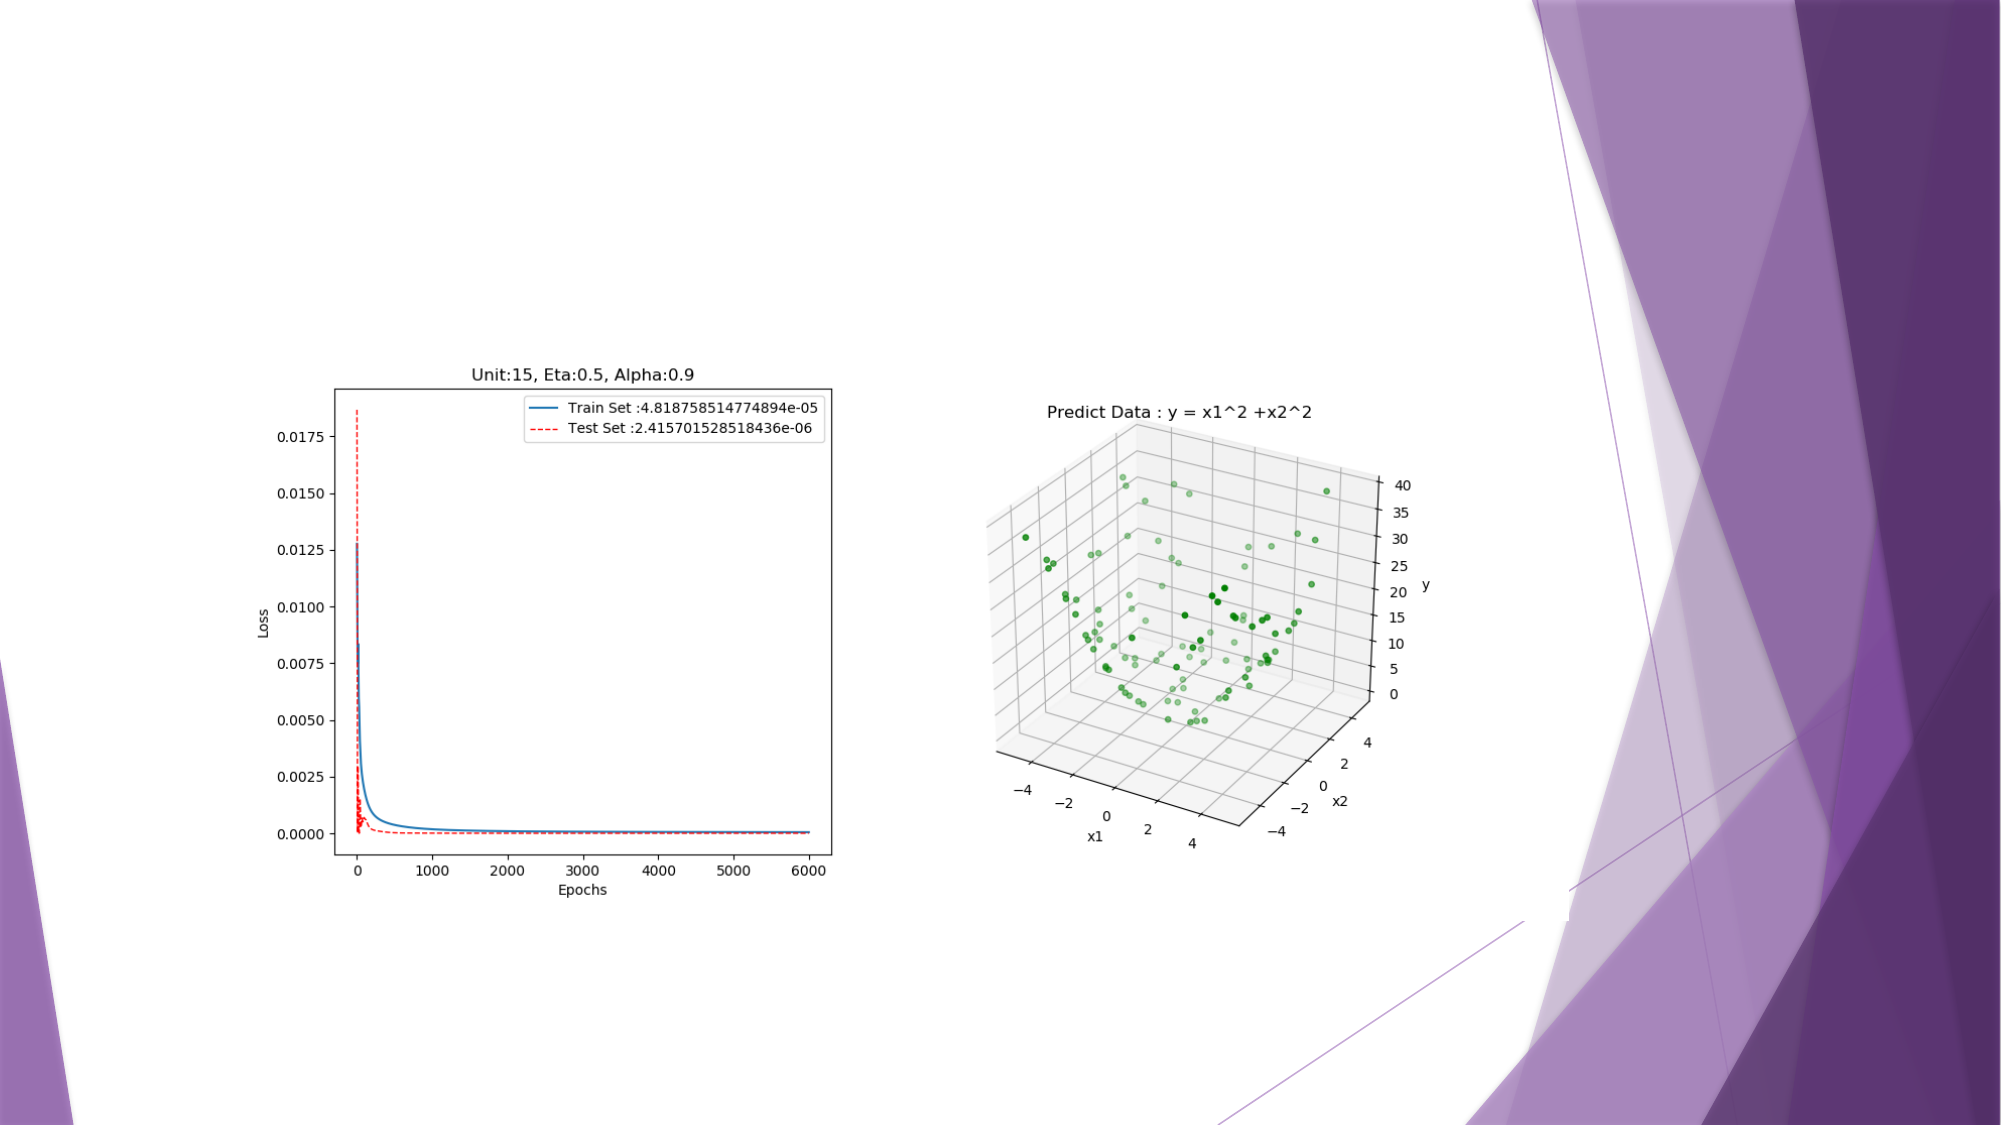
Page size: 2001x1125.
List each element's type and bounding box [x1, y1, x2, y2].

list [157, 316, 1570, 922]
